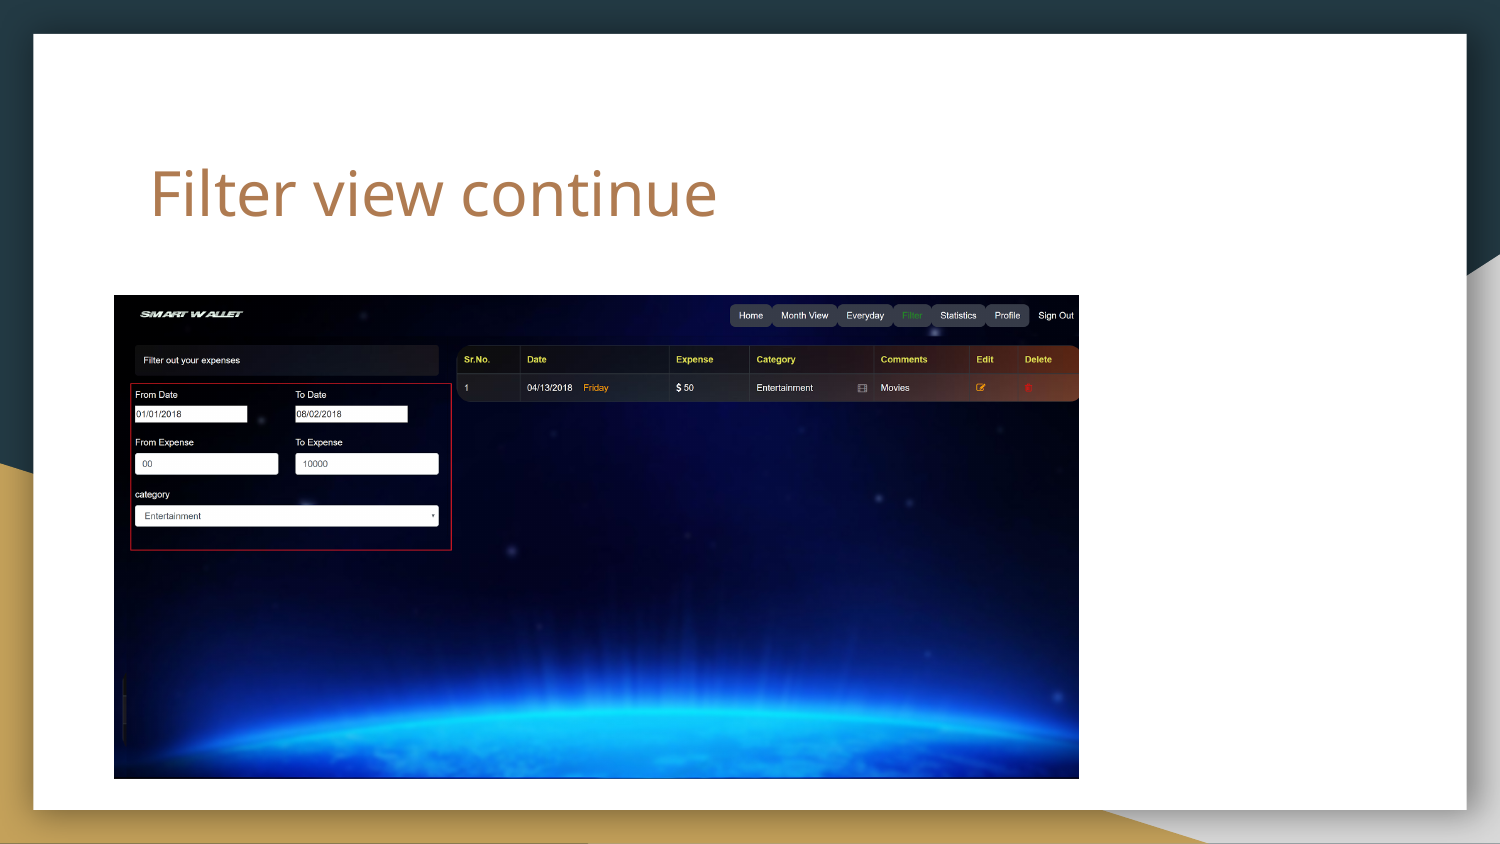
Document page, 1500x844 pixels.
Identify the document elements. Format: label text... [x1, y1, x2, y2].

title Filter view continue [134, 138, 1366, 296]
picture [113, 295, 1079, 779]
